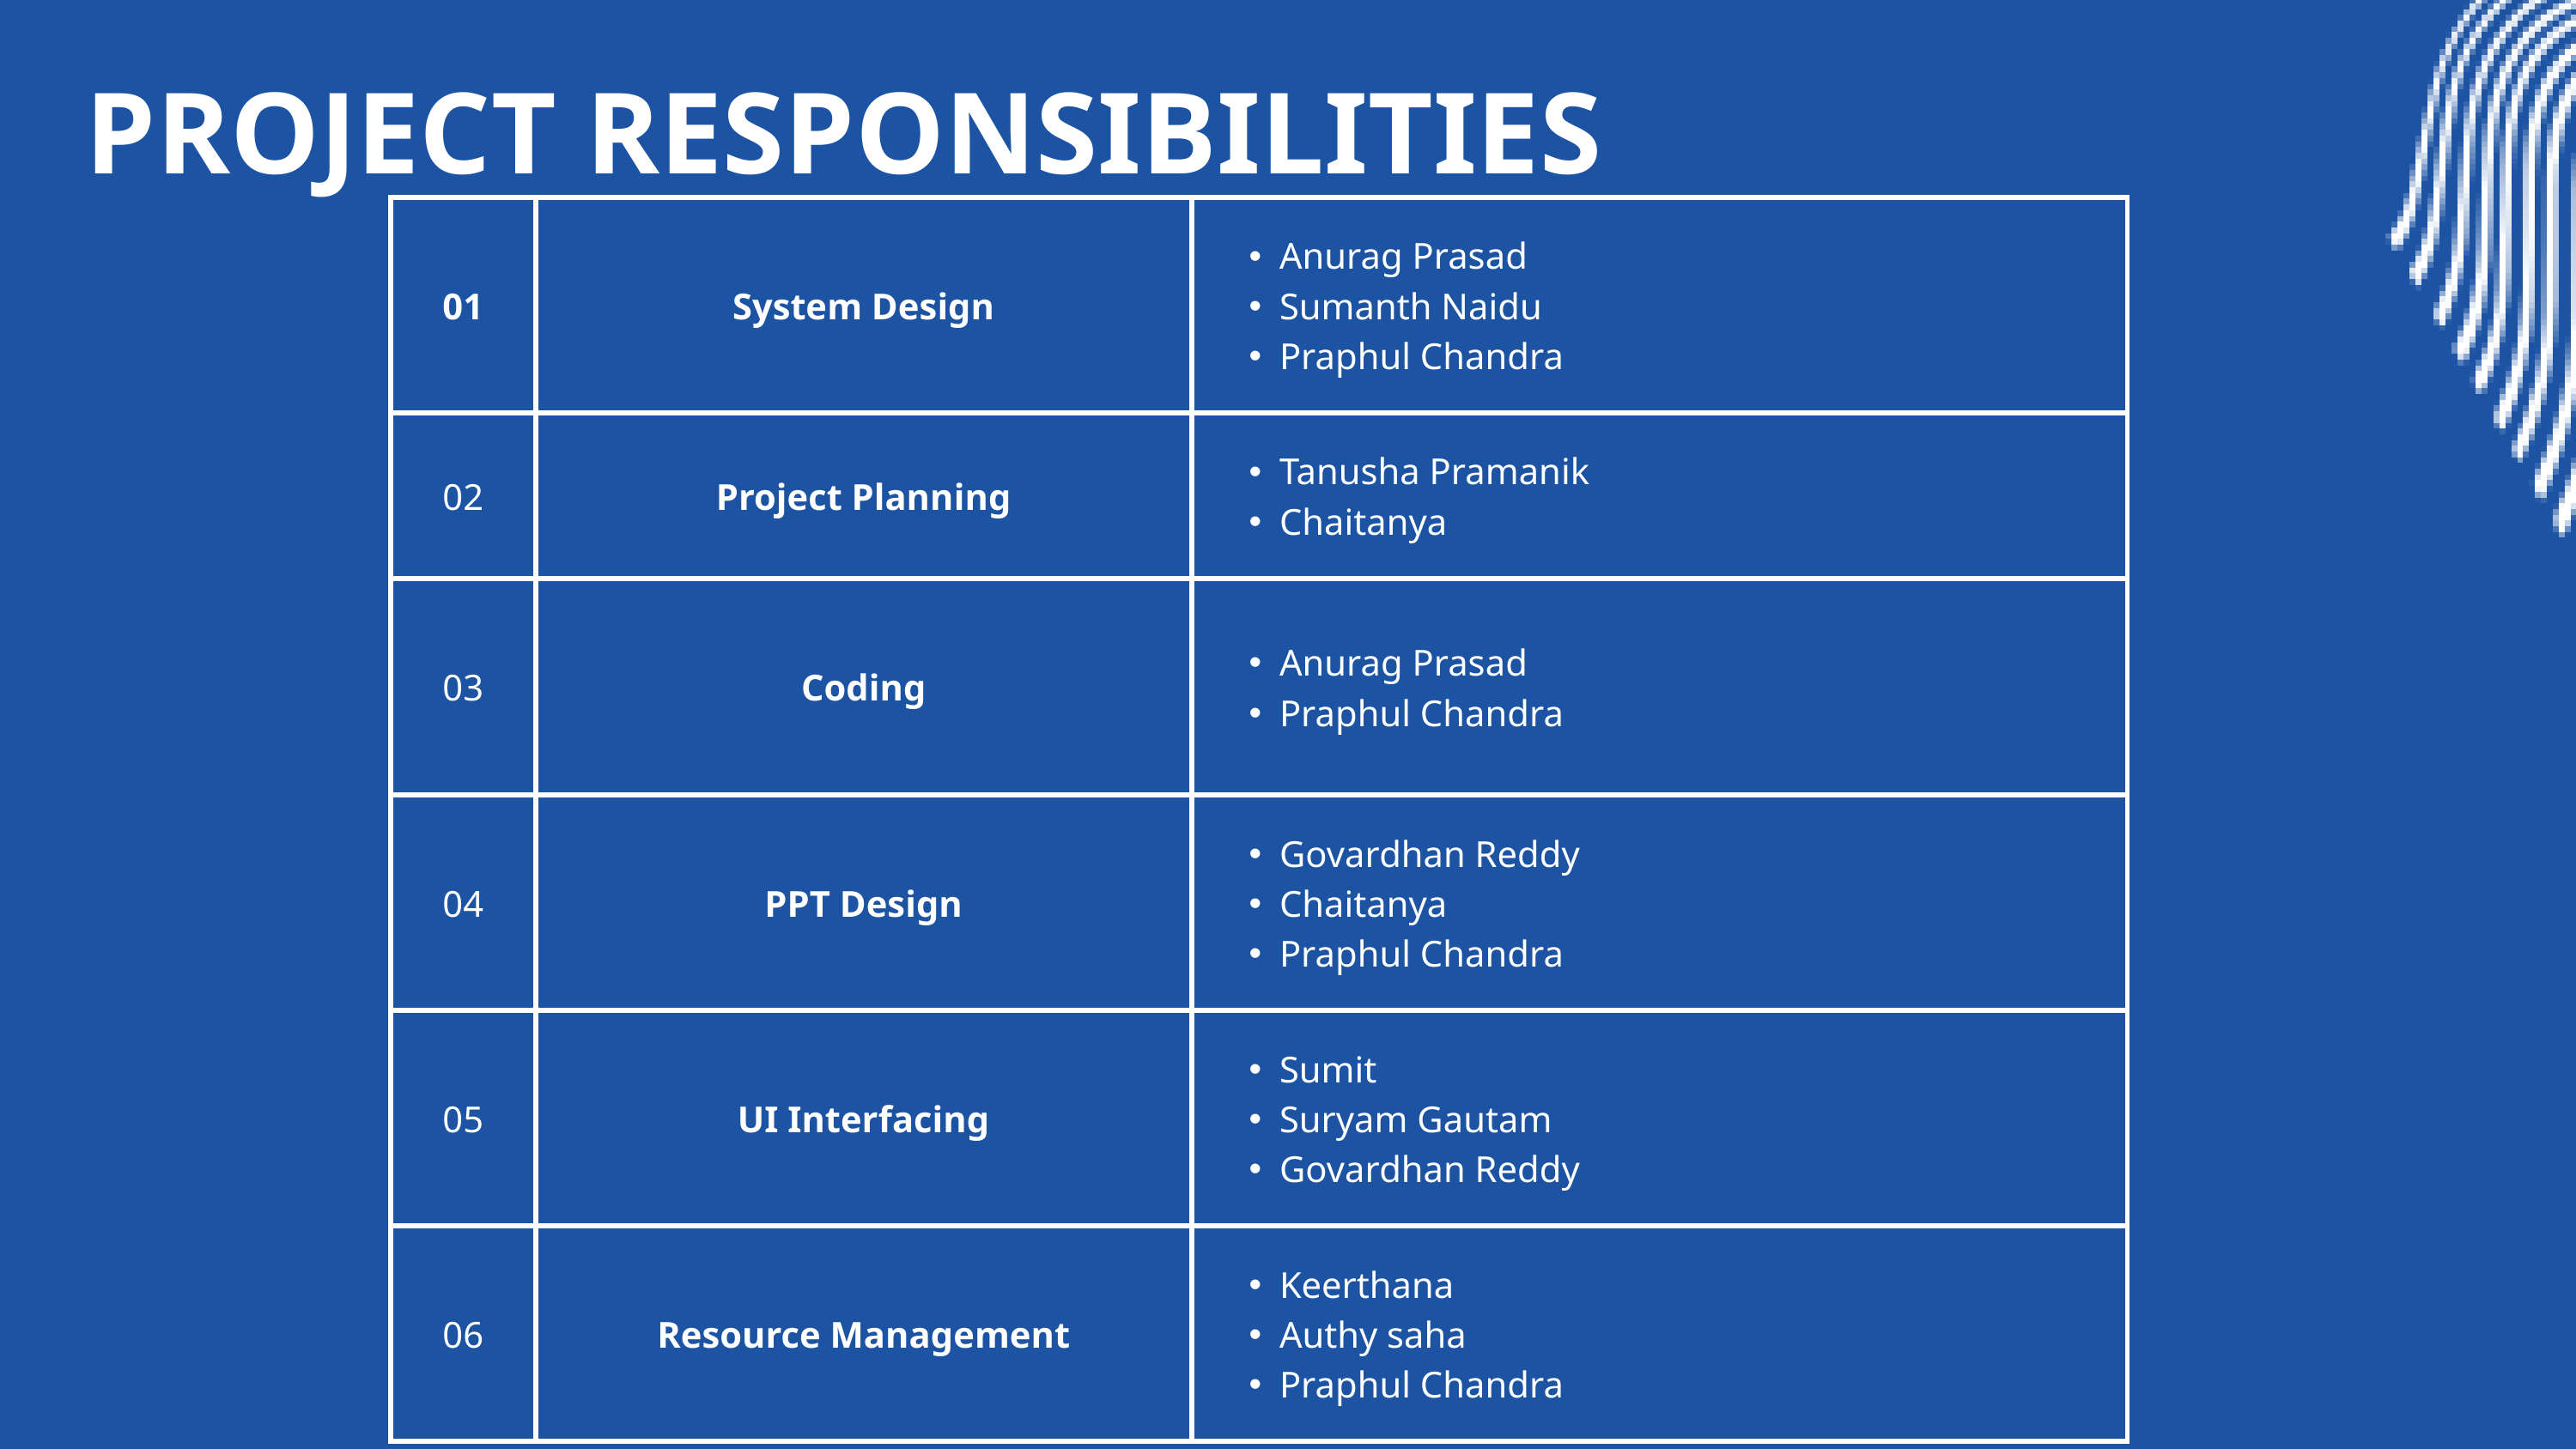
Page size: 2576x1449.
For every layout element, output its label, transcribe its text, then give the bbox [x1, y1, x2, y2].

table_cell Keerthana Authy saha Praphul Chandra [1194, 1228, 2125, 1439]
table_cell Govardhan Reddy Chaitanya Praphul Chandra [1194, 797, 2125, 1008]
table_cell 02 [393, 415, 533, 576]
text_box [1870, 0, 2576, 684]
table_cell Sumit Suryam Gautam Govardhan Reddy [1194, 1013, 2125, 1223]
table_cell Project Planning [538, 415, 1189, 576]
table_cell Coding [538, 581, 1189, 792]
table_cell 05 [393, 1013, 533, 1223]
table_cell 06 [393, 1228, 533, 1439]
table_cell PPT Design [538, 797, 1189, 1008]
table_header 01 [393, 200, 533, 410]
table_header Anurag Prasad Sumanth Naidu Praphul Chandra [1194, 200, 2125, 410]
table_cell Tanusha Pramanik Chaitanya [1194, 415, 2125, 576]
table_cell 04 [393, 797, 533, 1008]
text_box PROJECT RESPONSIBILITIES [85, 64, 1765, 197]
table_cell 03 [393, 581, 533, 792]
table_cell Anurag Prasad Praphul Chandra [1194, 581, 2125, 792]
table_cell Resource Management [538, 1228, 1189, 1439]
table_cell UI Interfacing [538, 1013, 1189, 1223]
table_header System Design [538, 200, 1189, 410]
